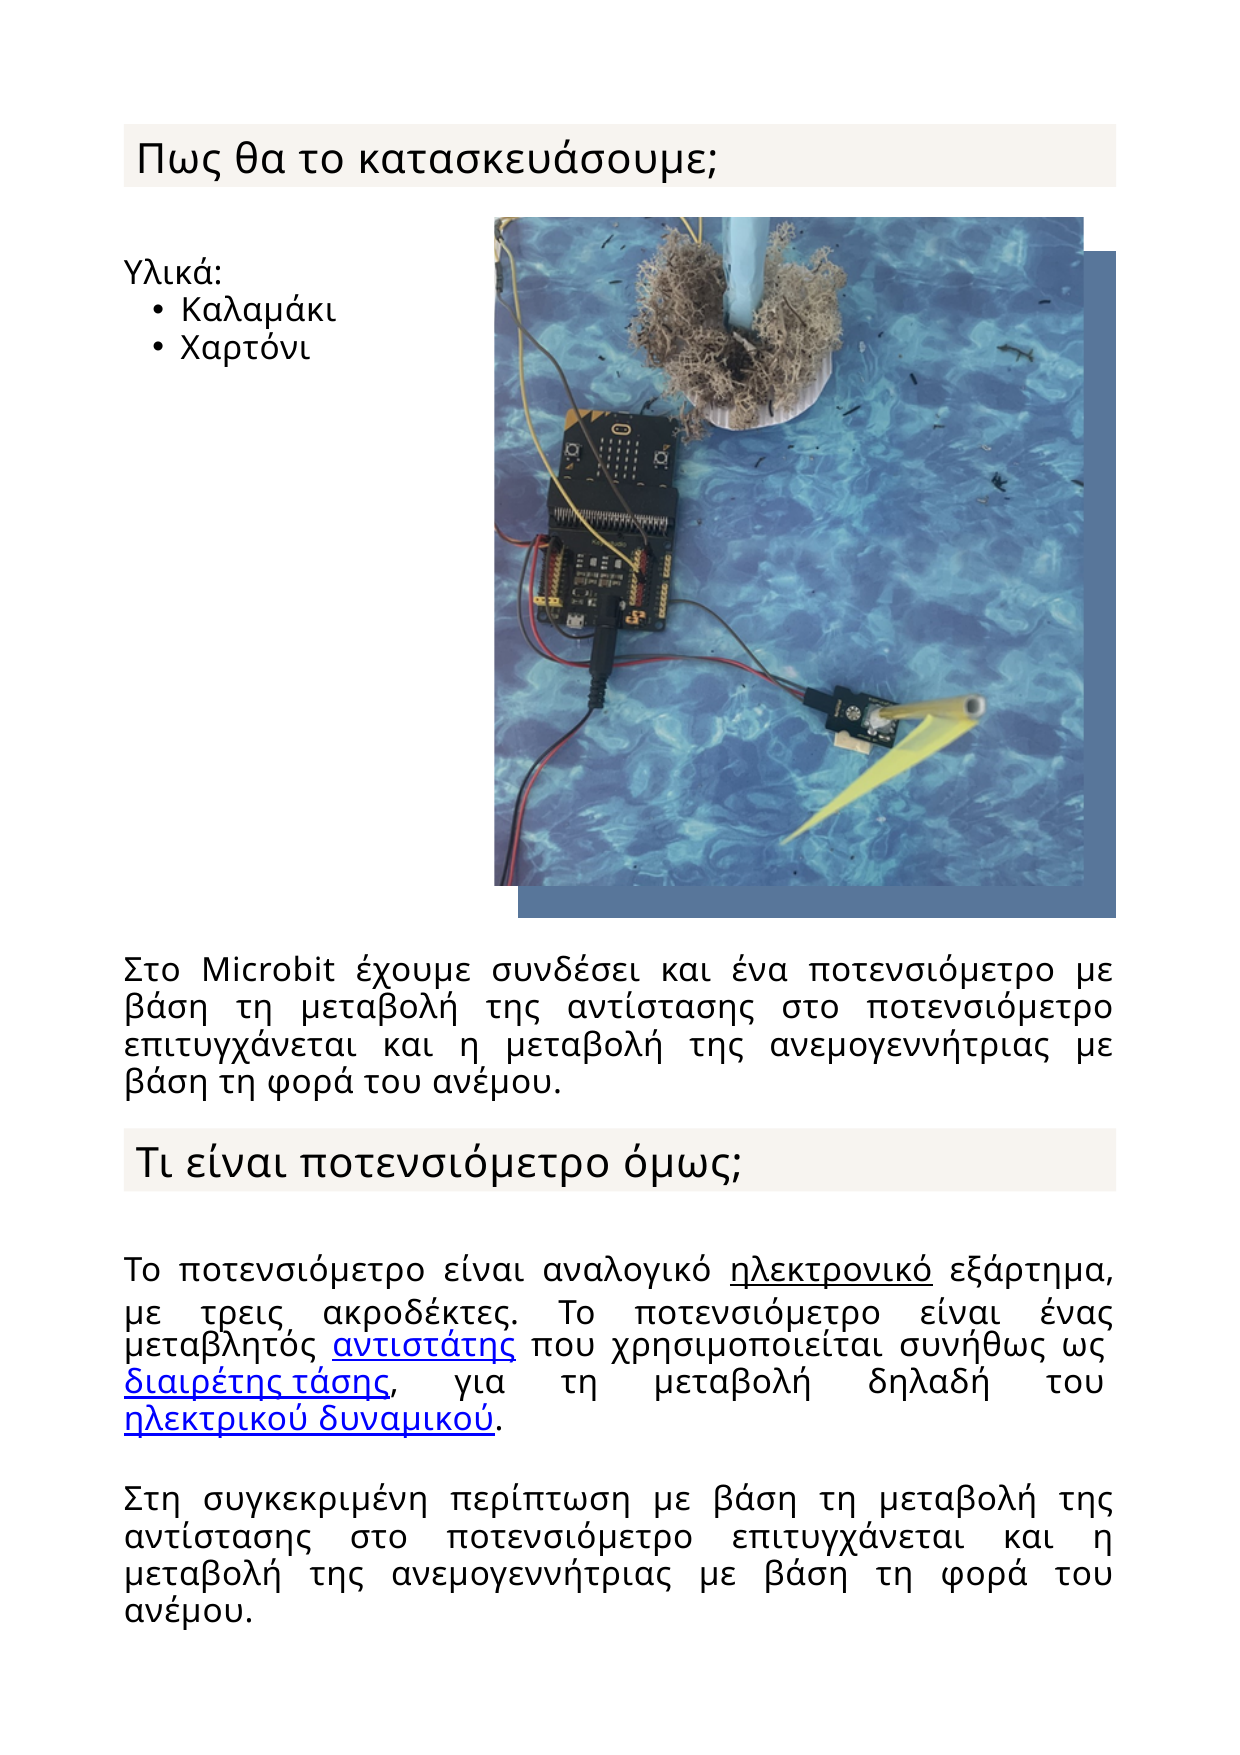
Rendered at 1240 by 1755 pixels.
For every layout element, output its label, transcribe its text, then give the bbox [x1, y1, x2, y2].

text_box Υλικά: Καλαμάκι Χαρτόνι [124, 253, 482, 366]
text_box Στο Microbit έχουμε συνδέσει και ένα ποτενσιόμετρο με βάση τη μεταβολή της αντίστασης στο ποτενσιόμετρο επιτυγχάνεται και η μεταβολή της ανεμογεννήτριας με βάση τη φορά του ανέμου. [123, 950, 1117, 1100]
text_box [123, 1128, 1117, 1192]
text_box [123, 123, 1117, 188]
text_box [517, 250, 1117, 919]
text_box Το ποτενσιόμετρο είναι αναλογικό ηλεκτρονικό εξάρτημα, με τρεις ακροδέκτες. Το ποτενσιόμετρο είναι ένας μεταβλητός αντιστάτης που χρησιμοποιείται συνήθως ως διαιρέτης τάσης, για τη μεταβολή δηλαδή του ηλεκτρικού δυναμικού. Στη συγκεκριμένη περίπτωση με βάση τη μεταβολή της αντίστασης στο ποτενσιόμετρο επιτυγχάνεται και η μεταβολή της ανεμογεννήτριας με βάση τη φορά του ανέμου. [123, 1256, 1117, 1630]
text_box [494, 217, 1084, 886]
